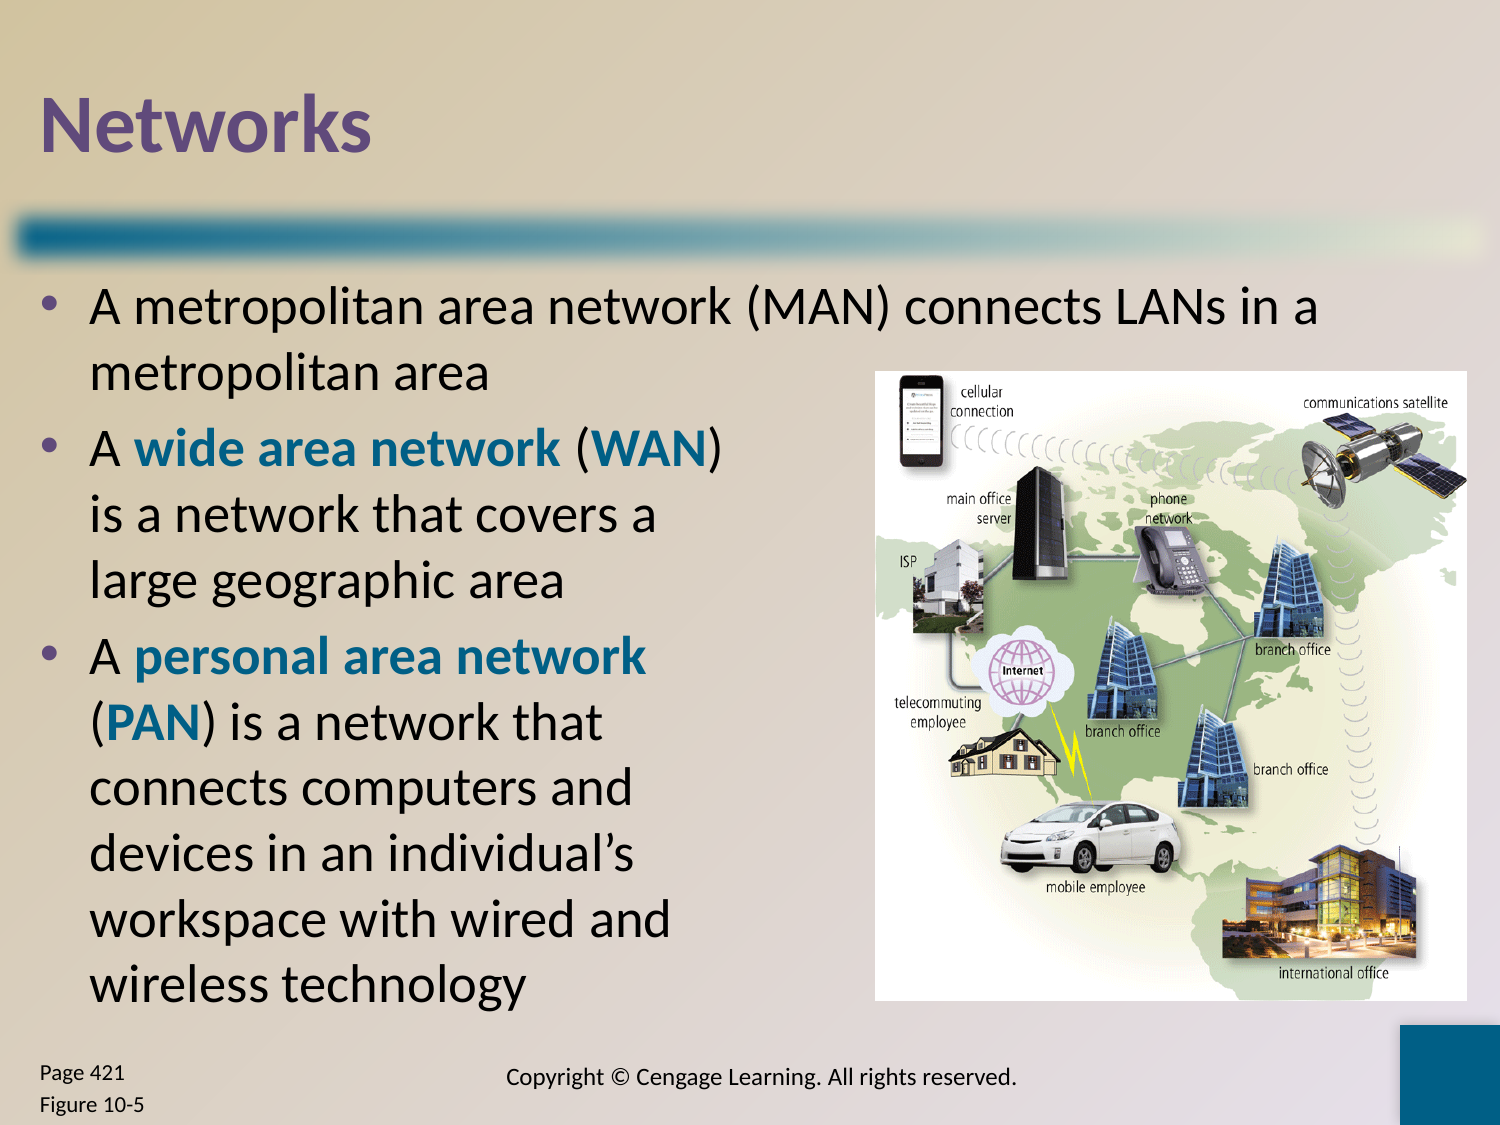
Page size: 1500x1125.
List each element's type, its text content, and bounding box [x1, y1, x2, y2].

title Networks [24, 24, 1475, 213]
footer Copyright © Cengage Learning. All rights reserved. [450, 1037, 1075, 1113]
list Page 421 Figure 10-5 [24, 1050, 300, 1125]
list A metropolitan area network (MAN) connects LANs in a metropolitan area A wide area network (WAN) is a network that covers a large geographic area A personal area network (PAN) is a network that connects computers and devices in an individual’s workspace with wired and wireless technology [24, 262, 1475, 1025]
picture [874, 371, 1468, 1001]
